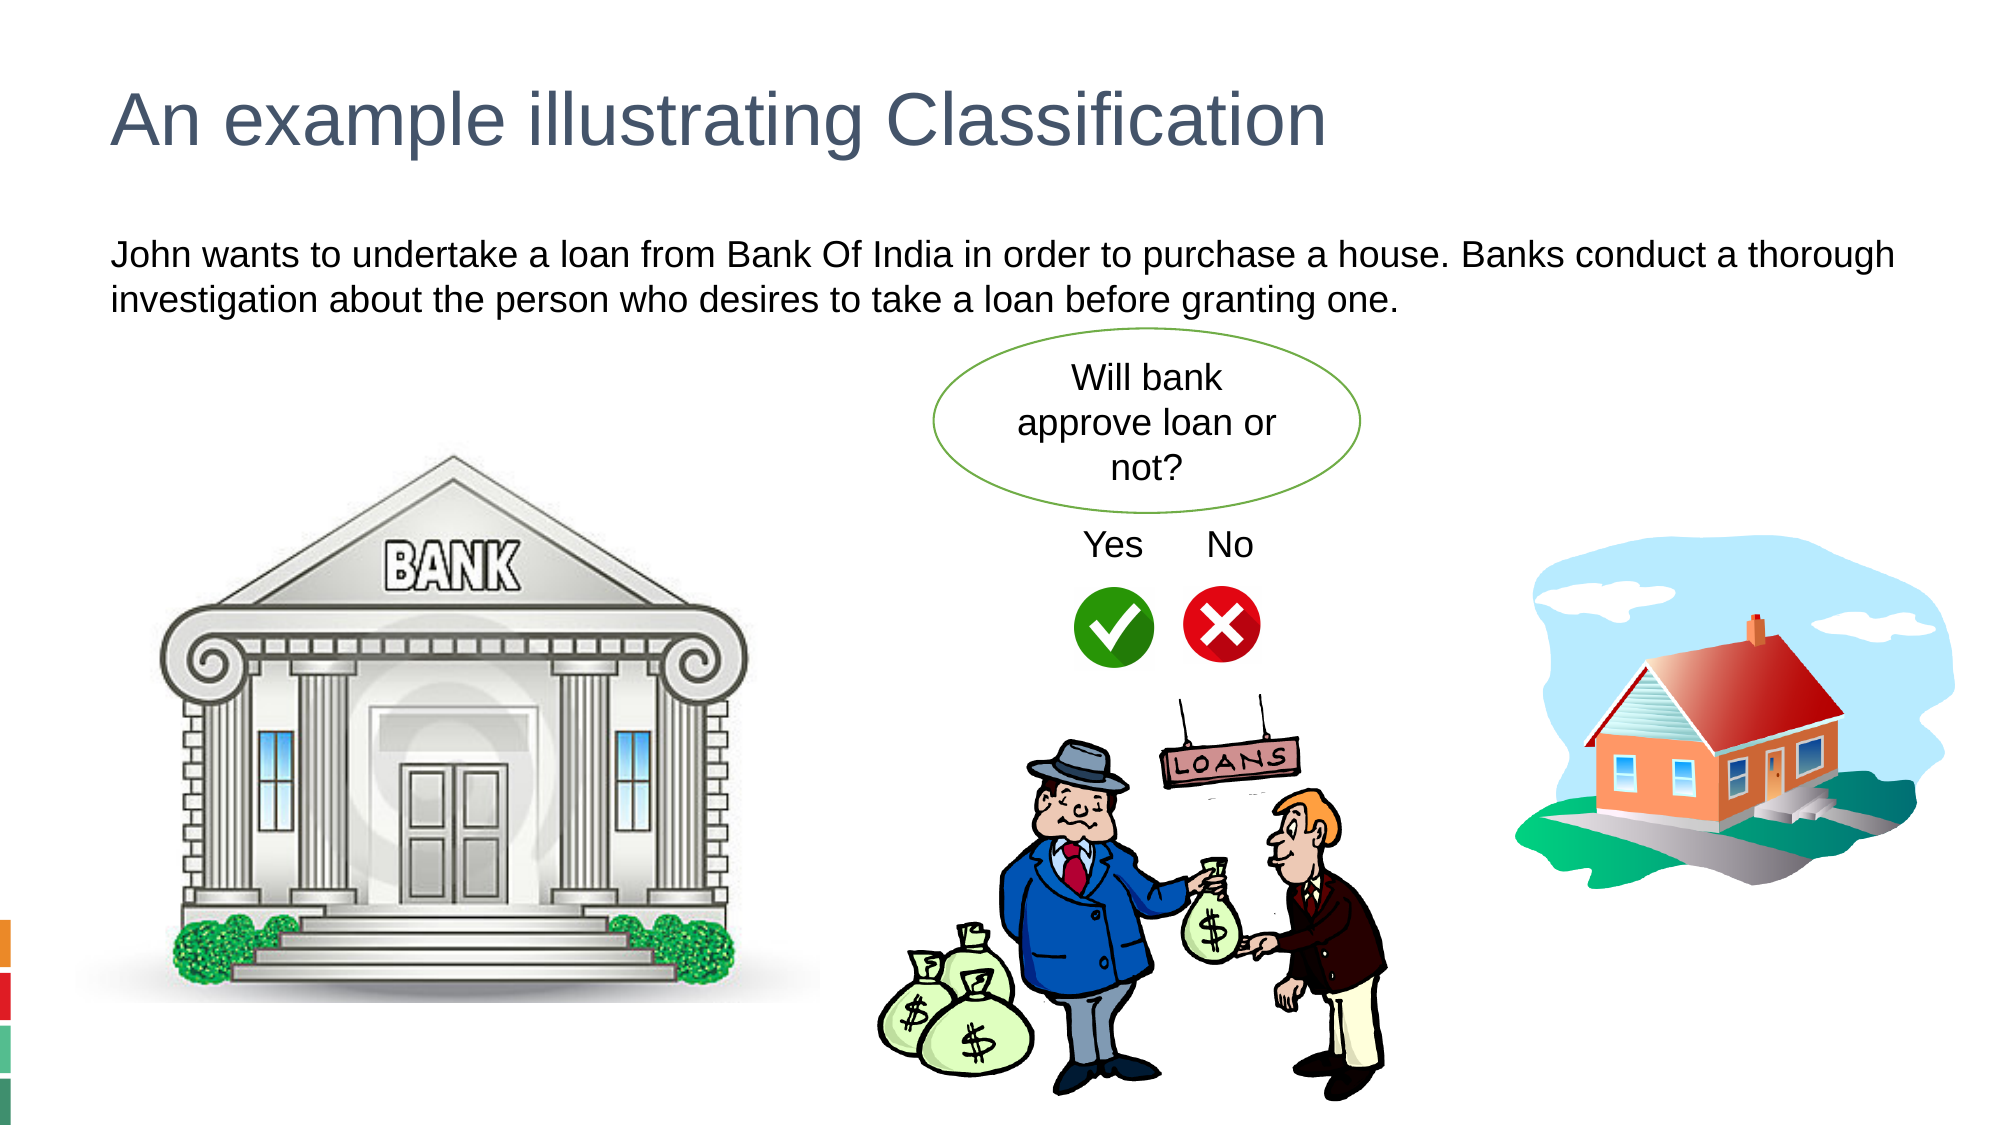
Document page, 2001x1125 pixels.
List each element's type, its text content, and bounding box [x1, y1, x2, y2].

text_box Yes No [1022, 512, 1315, 574]
picture [865, 694, 1389, 1106]
text_box An example illustrating Classification [95, 76, 1478, 170]
picture [1074, 587, 1155, 671]
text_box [0, 919, 11, 1125]
text_box John wants to undertake a loan from Bank Of India in order to purchase a house. Banks conduct a thorough investigation about the person who desires to take a loan before granting one. [95, 222, 2000, 329]
picture [1183, 585, 1262, 664]
picture [1515, 535, 1955, 889]
text_box Will bank approve loan or not? [933, 329, 1361, 512]
picture [74, 410, 821, 1003]
